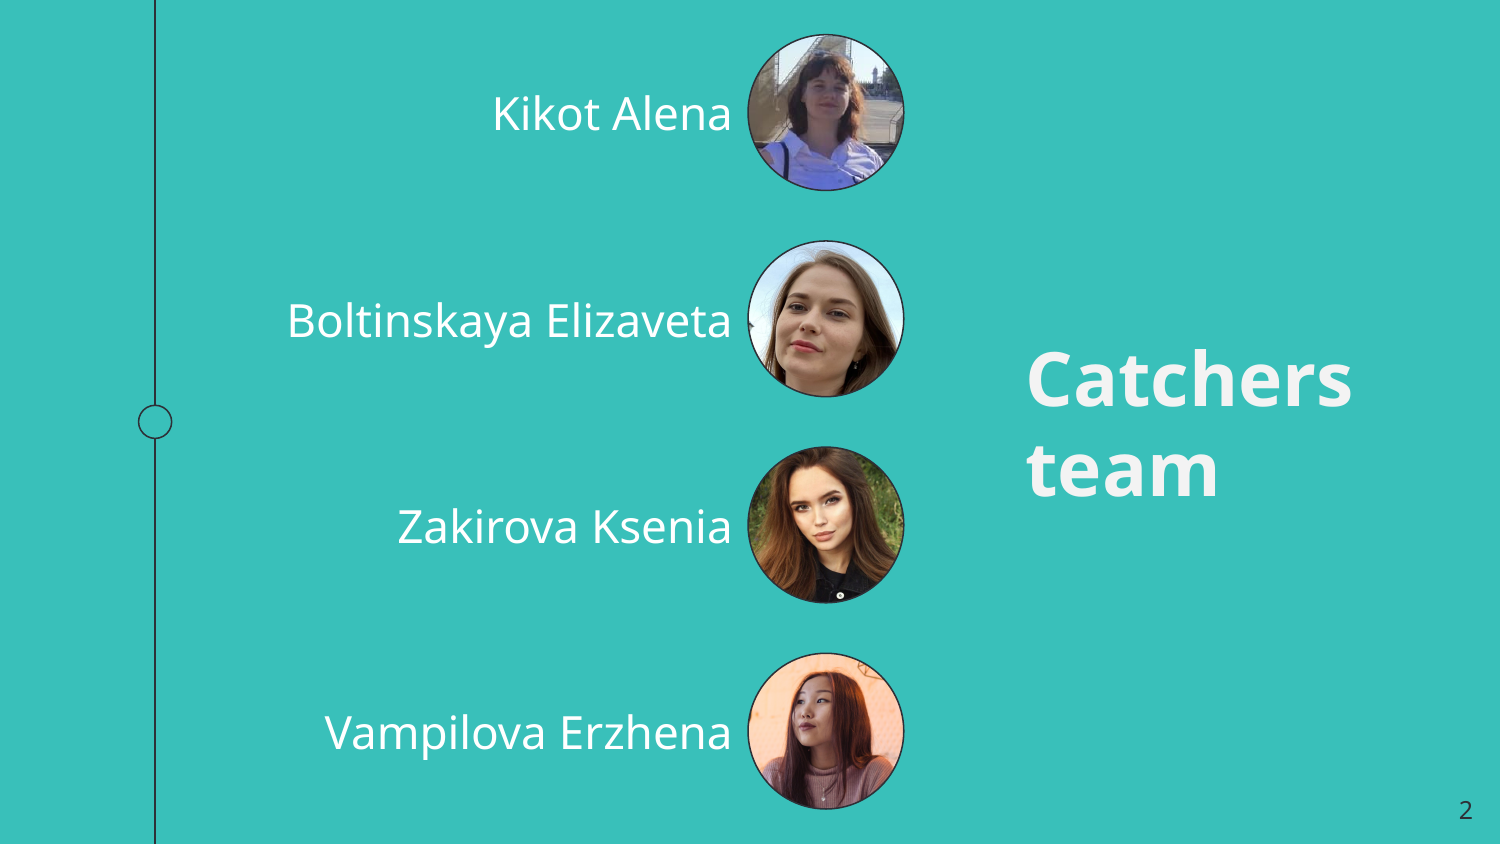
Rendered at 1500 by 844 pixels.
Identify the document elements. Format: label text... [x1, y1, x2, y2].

picture [747, 446, 904, 604]
picture [747, 653, 904, 810]
slide_number ‹#› [1398, 779, 1489, 832]
title Zakirova Ksenia [155, 447, 745, 603]
picture [747, 240, 904, 397]
title Kikot Alena [155, 34, 746, 191]
subtitle Catchers team [1010, 36, 1451, 807]
picture [747, 34, 904, 191]
title Boltinskaya Elizaveta [155, 240, 746, 397]
title Vampilova Erzhena [155, 653, 745, 809]
